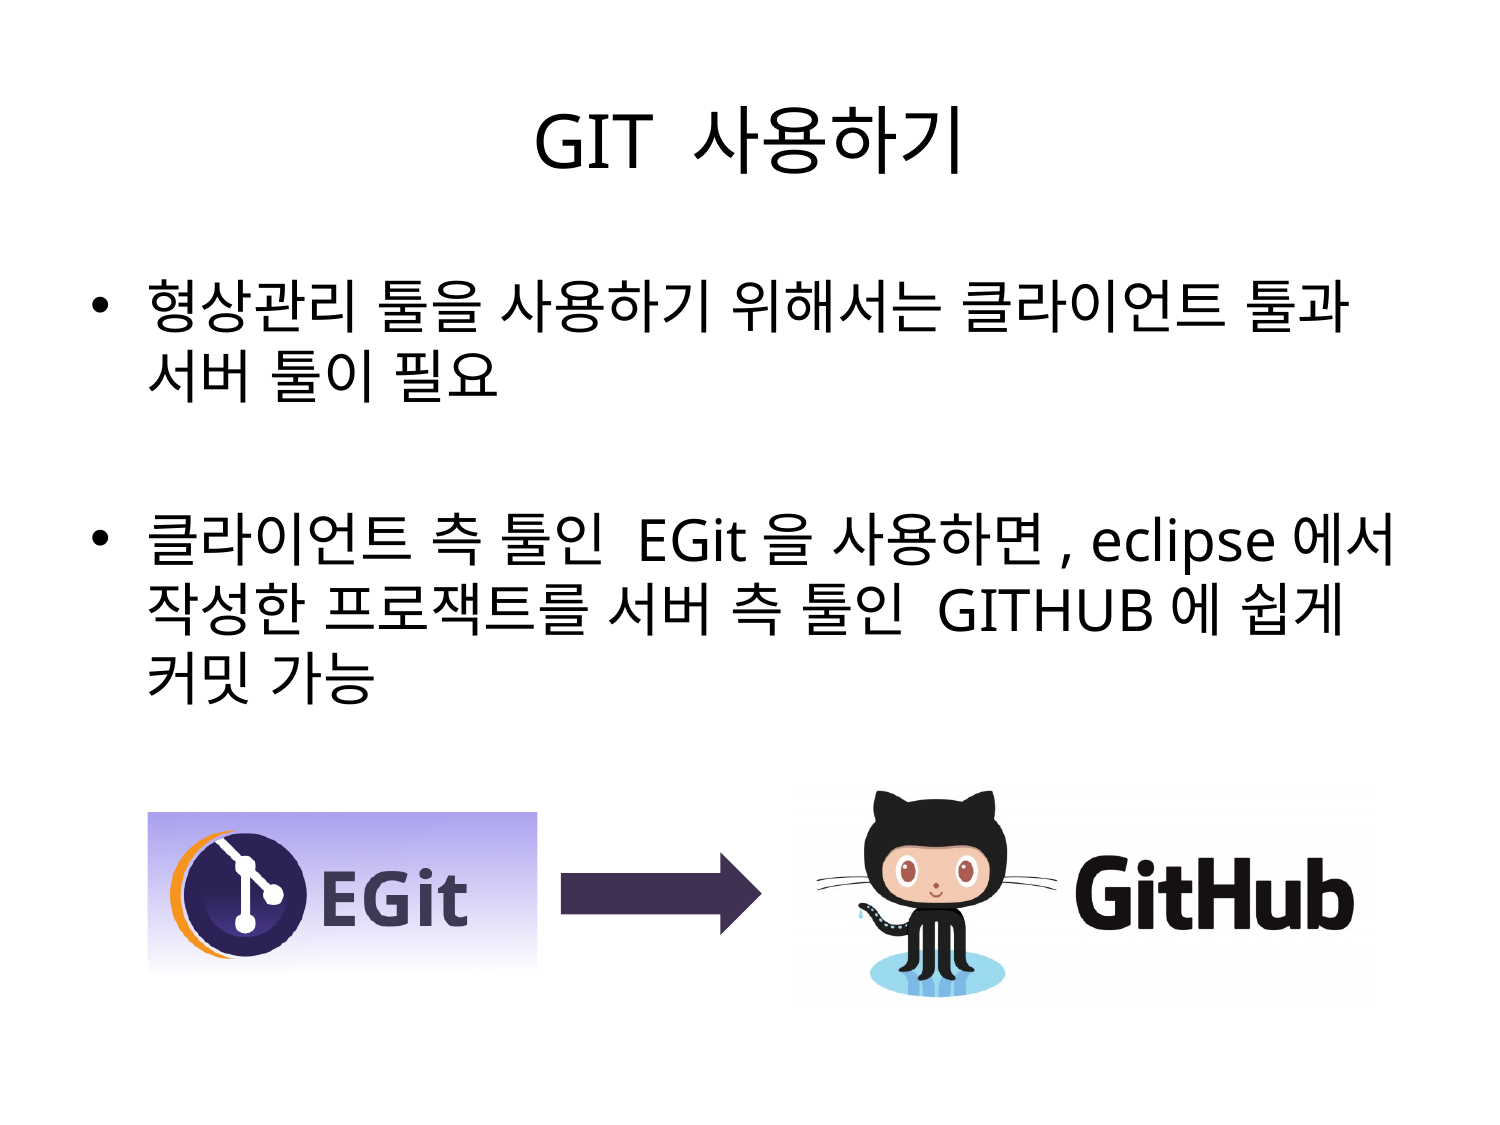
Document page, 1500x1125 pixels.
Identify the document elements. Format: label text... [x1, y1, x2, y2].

picture [796, 786, 1376, 1001]
text_box [558, 850, 764, 938]
list 형상관리 툴을 사용하기 위해서는 클라이언트 툴과 서버 툴이 필요 클라이언트 측 툴인 EGit을 사용하면, eclipse에서 작성한 프로잭트를 서버 측 툴인 GITHUB에 쉽게 커밋 가능 [75, 262, 1425, 1005]
picture [147, 812, 538, 975]
title GIT 사용하기 [75, 45, 1425, 233]
